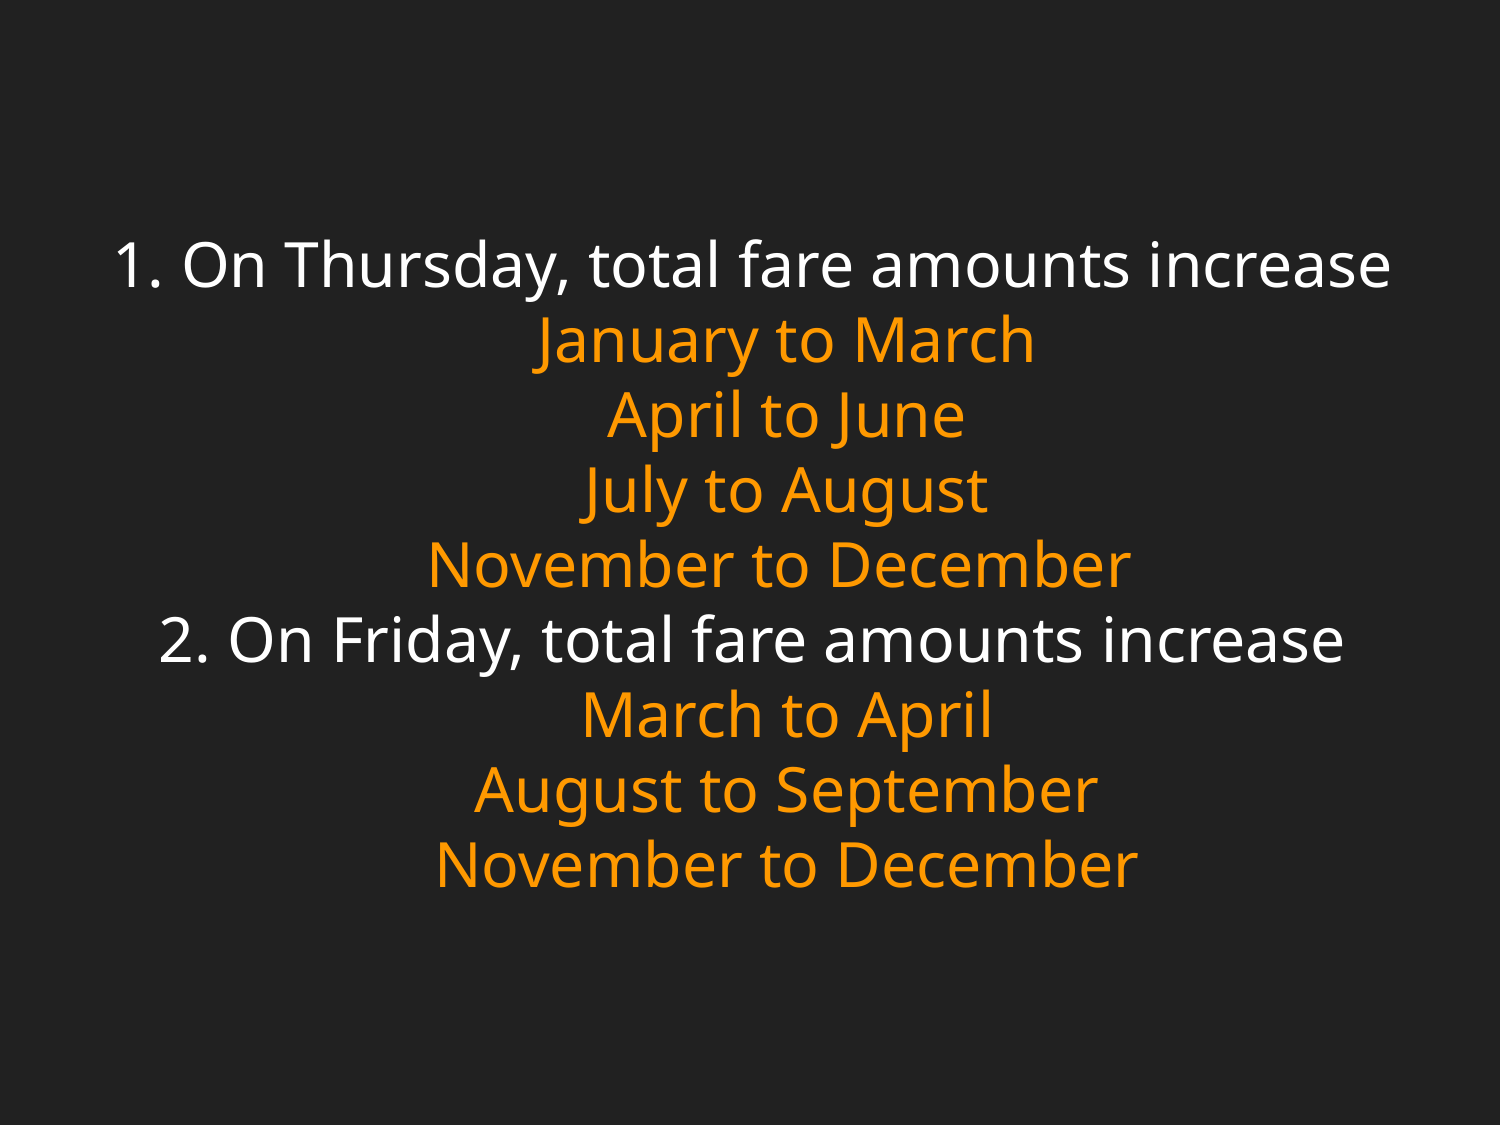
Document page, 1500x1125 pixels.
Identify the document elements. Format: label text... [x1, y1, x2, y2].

title On Thursday, total fare amounts increase January to March April to June July to August November to December On Friday, total fare amounts increase March to April August to September November to December [51, 470, 1449, 655]
